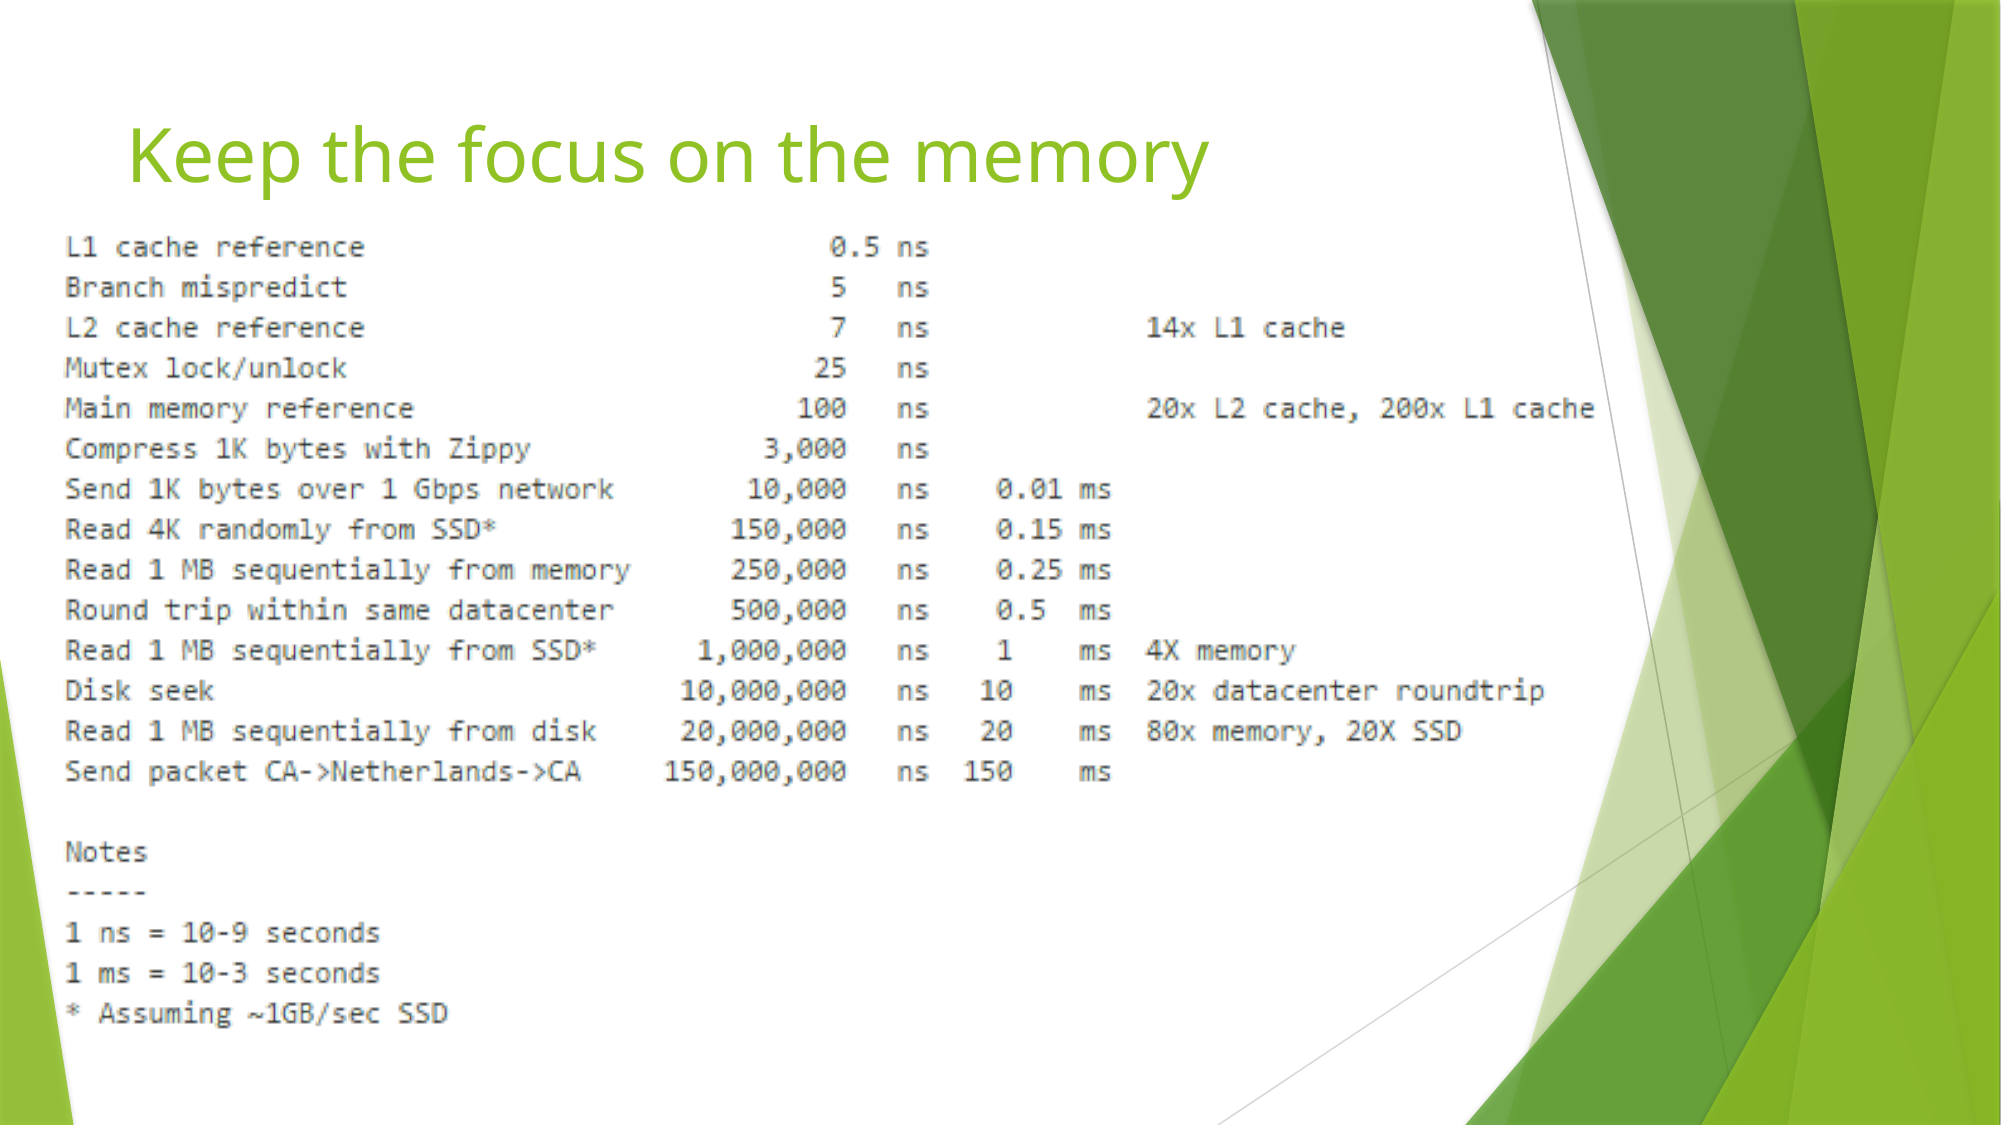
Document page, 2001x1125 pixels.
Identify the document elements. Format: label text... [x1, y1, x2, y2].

title Keep the focus on the memory [111, 99, 1522, 216]
picture [42, 217, 1636, 1050]
